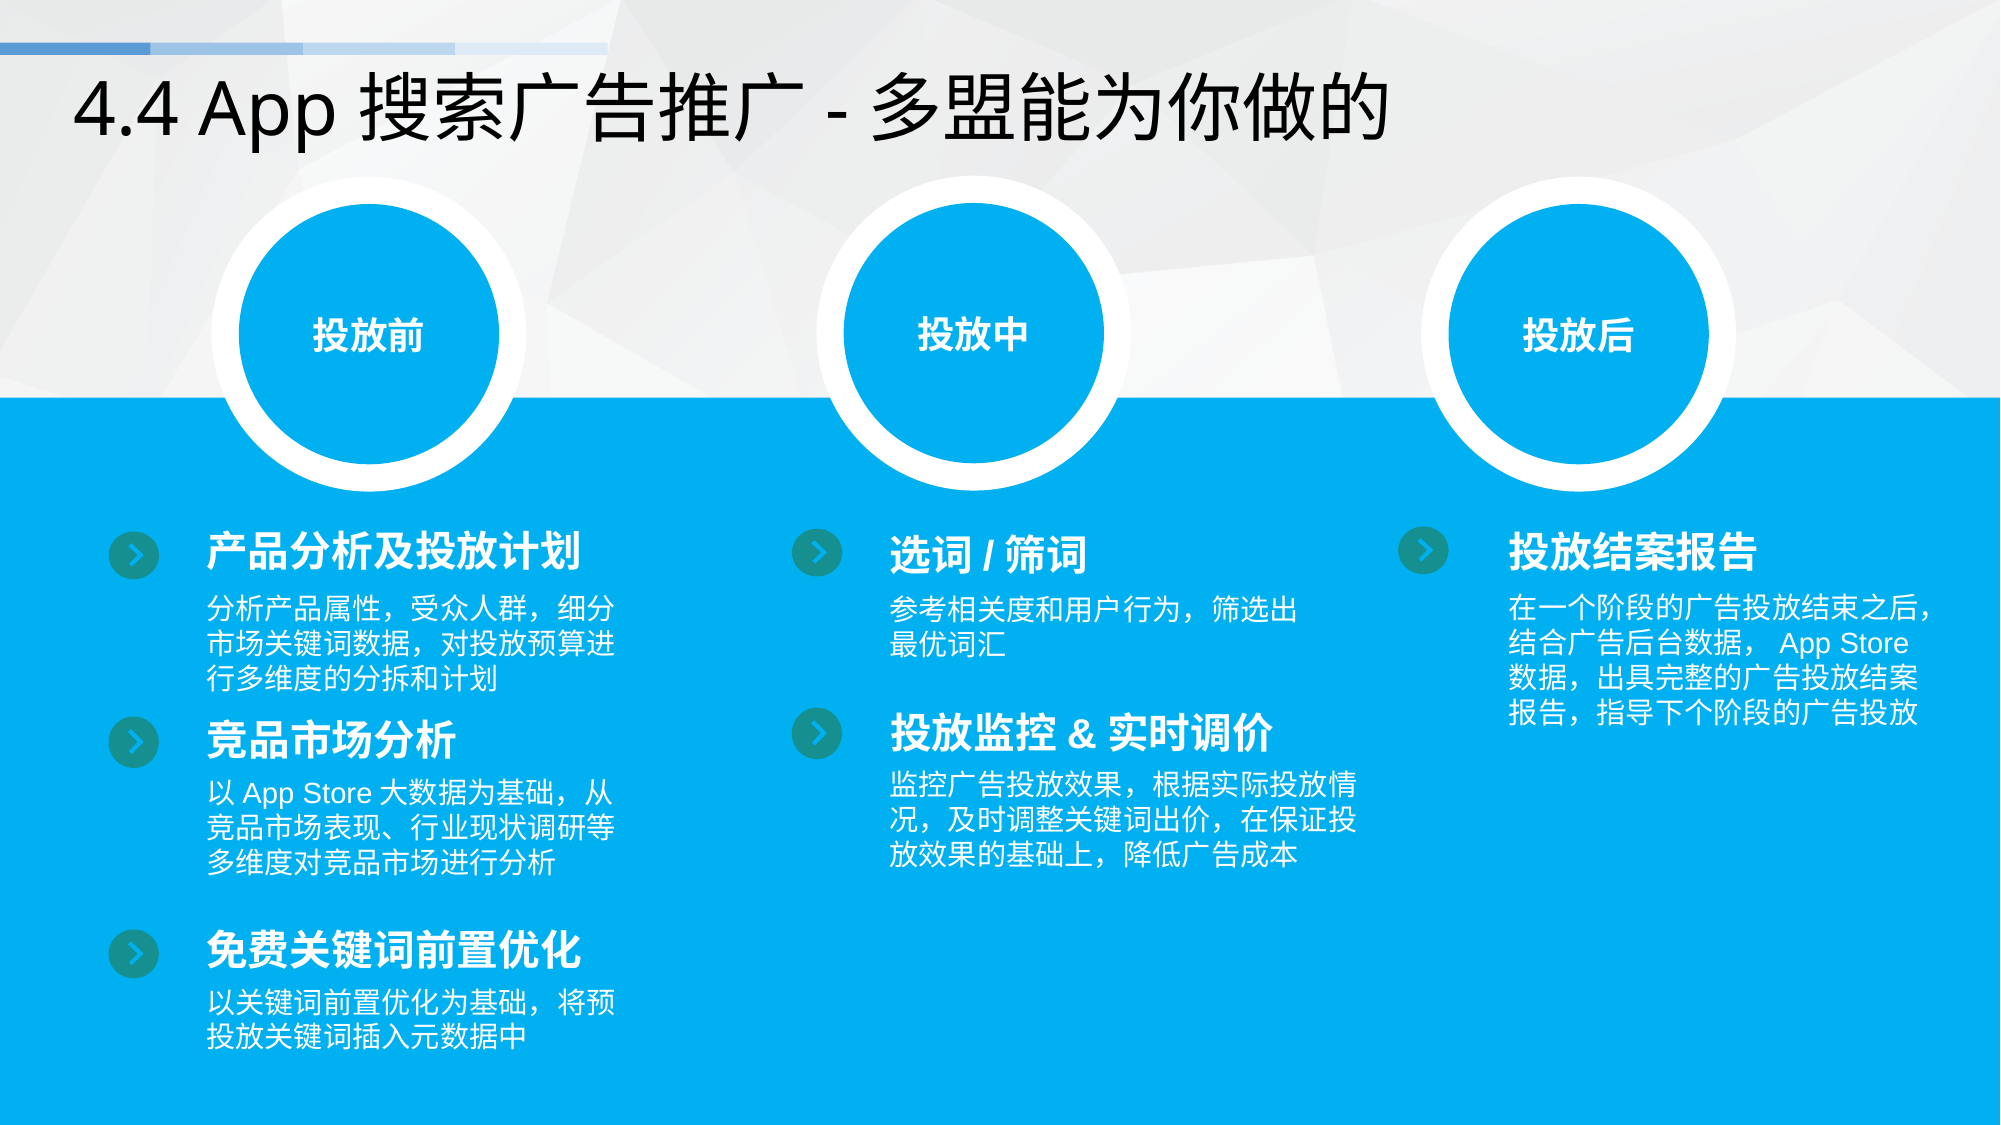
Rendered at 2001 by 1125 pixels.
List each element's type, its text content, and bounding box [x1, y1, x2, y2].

text_box [791, 528, 843, 577]
text_box [1420, 175, 1738, 493]
text_box [108, 716, 159, 769]
text_box 免费关键词前置优化 [191, 916, 669, 981]
text_box 投放结案报告 [1494, 518, 1952, 582]
text_box 投放前 [237, 202, 501, 466]
text_box 在一个阶段的广告投放结束之后，结合广告后台数据，App Store数据，出具完整的广告投放结案报告，指导下个阶段的广告投放 [1494, 582, 1952, 737]
text_box 投放监控&实时调价 [875, 699, 1333, 758]
text_box 投放后 [1447, 202, 1710, 466]
text_box [0, 397, 2000, 1125]
text_box [210, 175, 528, 493]
text_box [791, 707, 843, 760]
text_box [108, 929, 159, 979]
text_box 分析产品属性，受众人群，细分市场关键词数据，对投放预算进行多维度的分拆和计划 [191, 582, 650, 703]
title 4.4 App搜索广告推广-多盟能为你做的 [58, 59, 1784, 164]
text_box 竞品市场分析 [191, 705, 650, 767]
text_box 选词/筛词 [874, 521, 1333, 583]
text_box 产品分析及投放计划 [191, 517, 650, 582]
text_box [1398, 526, 1449, 575]
text_box 参考相关度和用户行为，筛选出最优词汇 [874, 583, 1333, 669]
text_box 以关键词前置优化为基础，将预投放关键词插入元数据中 [191, 976, 650, 1062]
text_box 以App Store大数据为基础，从竞品市场表现、行业现状调研等多维度对竞品市场进行分析 [191, 767, 650, 887]
text_box 监控广告投放效果，根据实际投放情况，及时调整关键词出价，在保证投放效果的基础上，降低广告成本 [874, 758, 1396, 879]
text_box [815, 174, 1133, 492]
text_box 投放中 [842, 201, 1106, 465]
picture [0, 0, 2001, 397]
text_box [108, 531, 160, 580]
